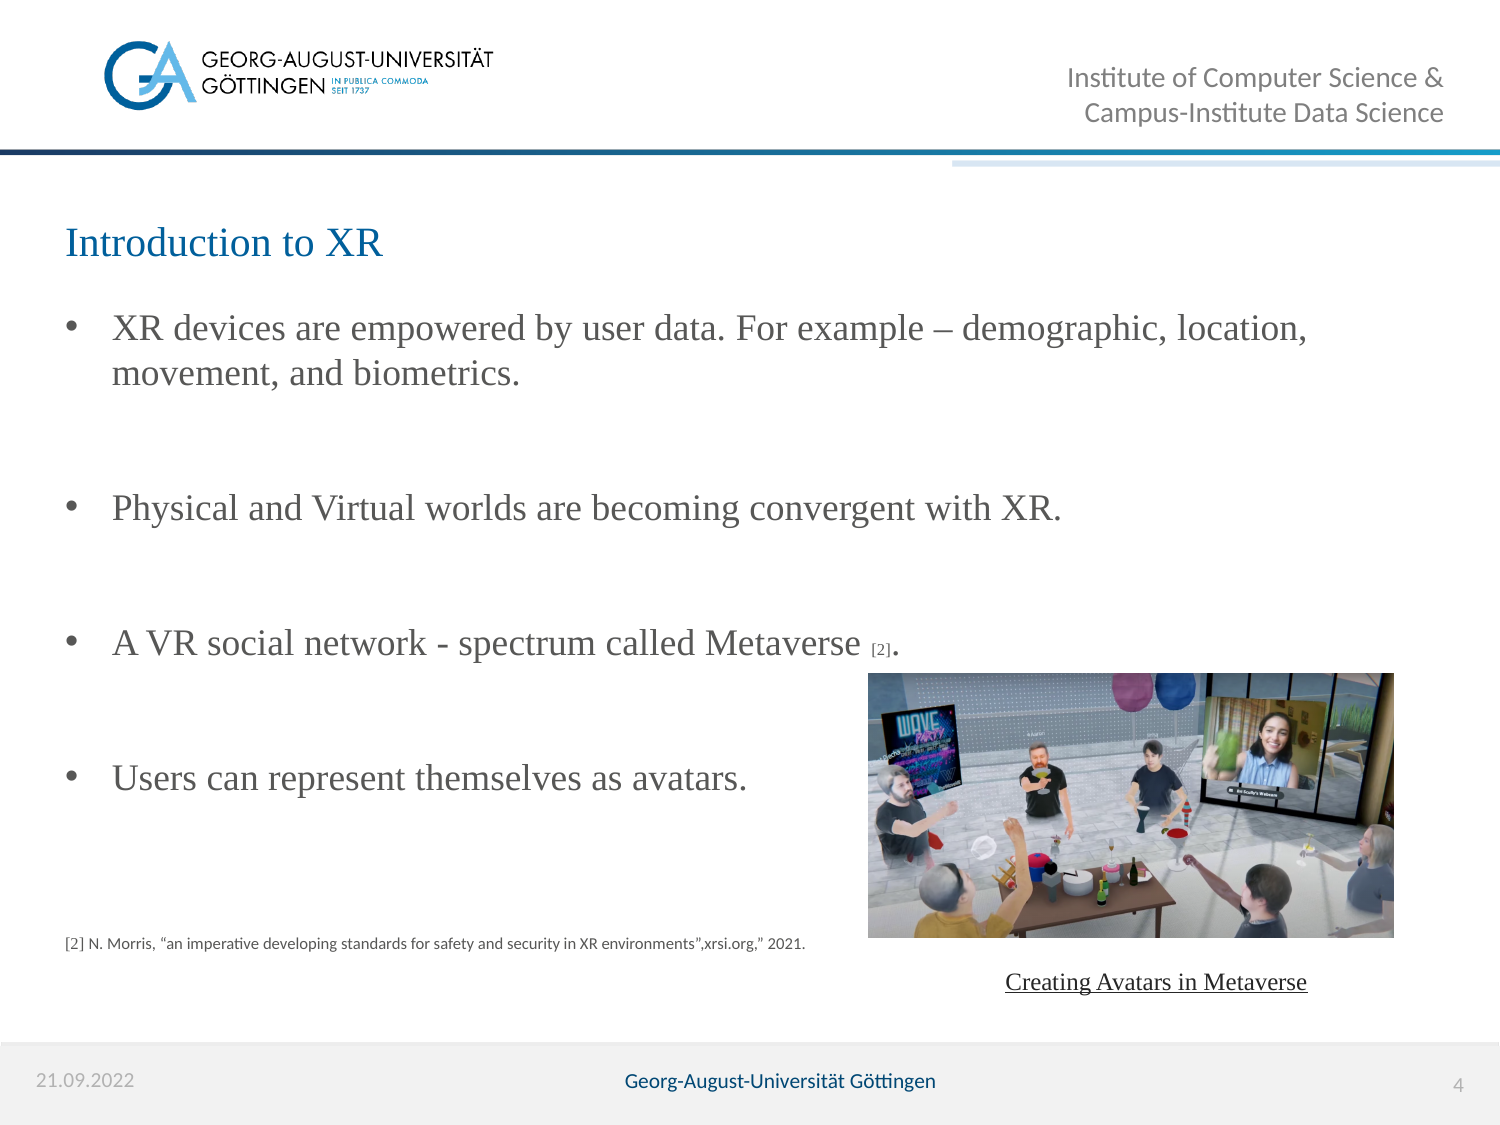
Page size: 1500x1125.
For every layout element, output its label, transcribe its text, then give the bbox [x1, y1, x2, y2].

list XR devices are empowered by user data. For example – demographic, location, movement, and biometrics. Physical and Virtual worlds are becoming convergent with XR. A VR social network - spectrum called Metaverse [2]. Users can represent themselves as avatars. [2] N. Morris, “an imperative developing standards for safety and security in XR environments”,xrsi.org,” 2021. Creating Avatars in Metaverse [64, 302, 1424, 1125]
picture [0, 2, 1500, 1045]
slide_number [35, 1066, 205, 1099]
title Introduction to XR [64, 214, 1359, 286]
picture [867, 672, 1394, 938]
footer Georg-August-Universität Göttingen [284, 1066, 1278, 1099]
list Institute of Computer Science & Campus-Institute Data Science [978, 57, 1445, 129]
slide_number 4 [1365, 1070, 1465, 1099]
